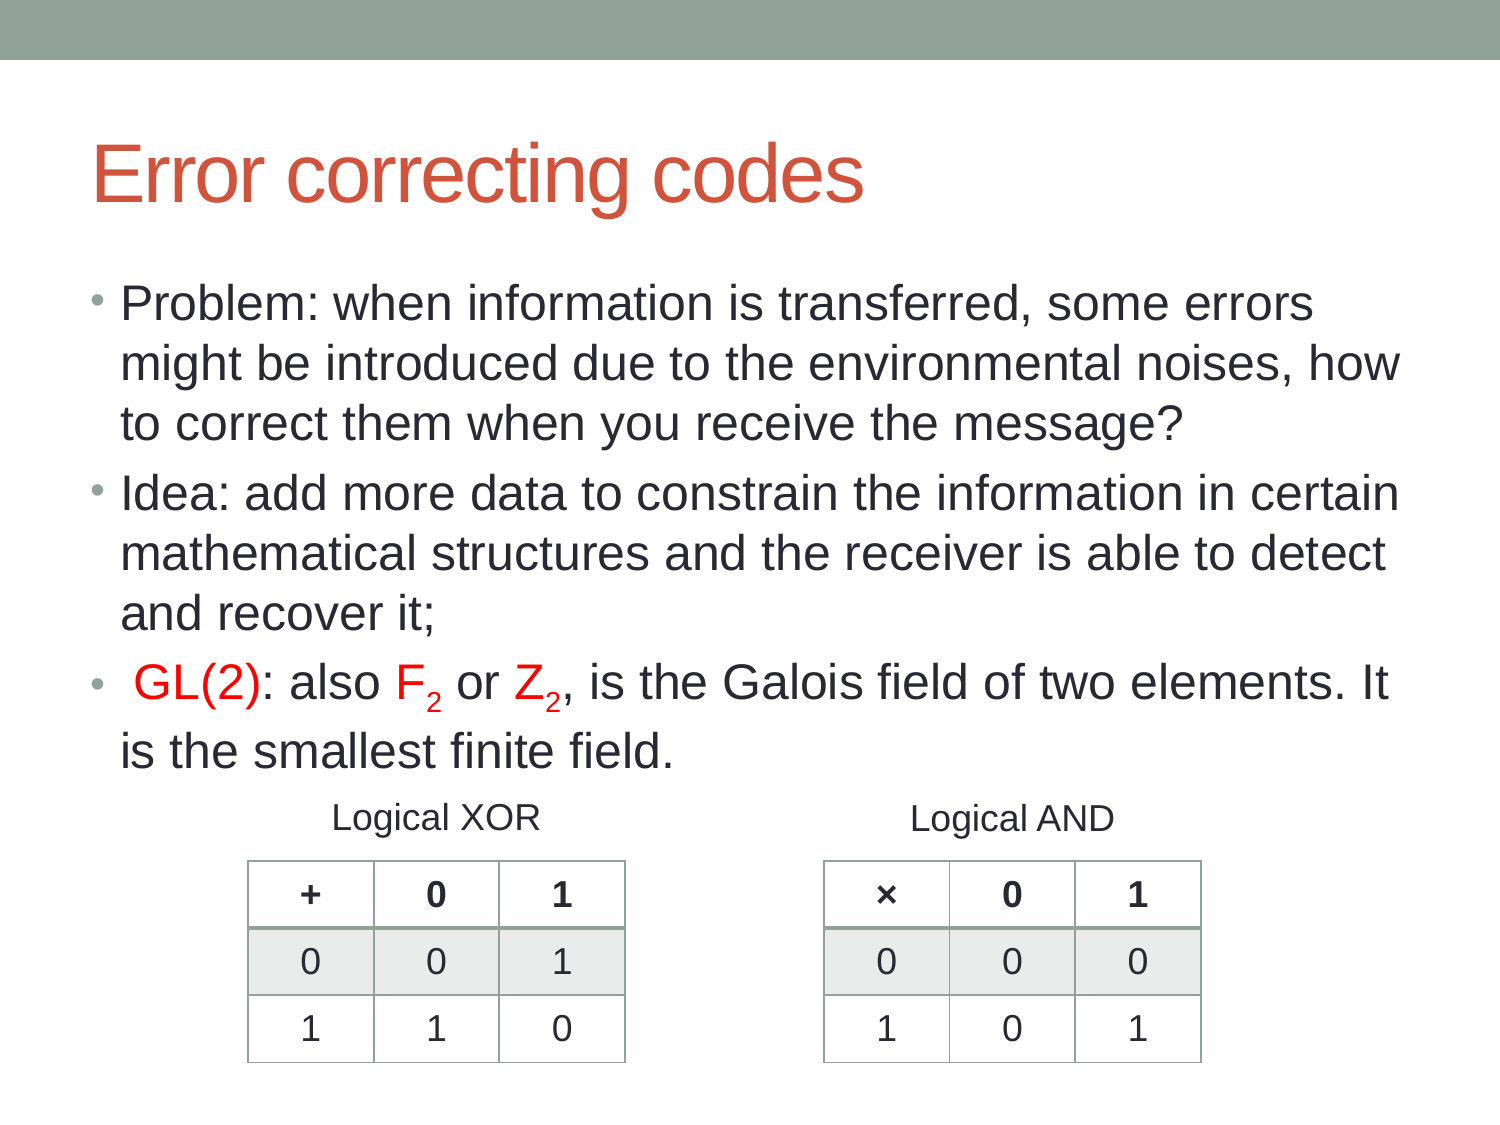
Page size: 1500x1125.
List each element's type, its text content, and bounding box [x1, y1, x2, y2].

table_cell 1 [249, 996, 373, 1062]
title Error correcting codes [75, 87, 1425, 250]
table_header 1 [1076, 862, 1200, 926]
table_cell 0 [1076, 930, 1200, 994]
table_cell 1 [375, 996, 498, 1062]
table_header + [249, 862, 373, 926]
table_cell 0 [950, 930, 1074, 994]
table_cell 0 [950, 996, 1074, 1062]
table_cell 0 [375, 930, 498, 994]
table_header 0 [375, 862, 498, 926]
table_cell 0 [500, 996, 624, 1062]
text_box Logical AND [823, 786, 1201, 846]
table_cell 0 [249, 930, 373, 994]
table_header × [825, 862, 949, 926]
text_box Logical XOR [247, 785, 625, 845]
table_cell 1 [500, 930, 624, 994]
table_header 0 [950, 862, 1074, 926]
list Problem: when information is transferred, some errors might be introduced due to the environmental noises, how to correct them when you receive the message? Idea: add more data to constrain the information in certain mathematical structures and the receiver is able to detect and recover it; GL(2): also F2 or Z2, is the Galois field of two elements. It is the smallest finite field. [75, 262, 1425, 1063]
table_cell 1 [1076, 996, 1200, 1062]
table_cell 1 [825, 996, 949, 1062]
table_header 1 [500, 862, 624, 926]
table_cell 0 [825, 930, 949, 994]
